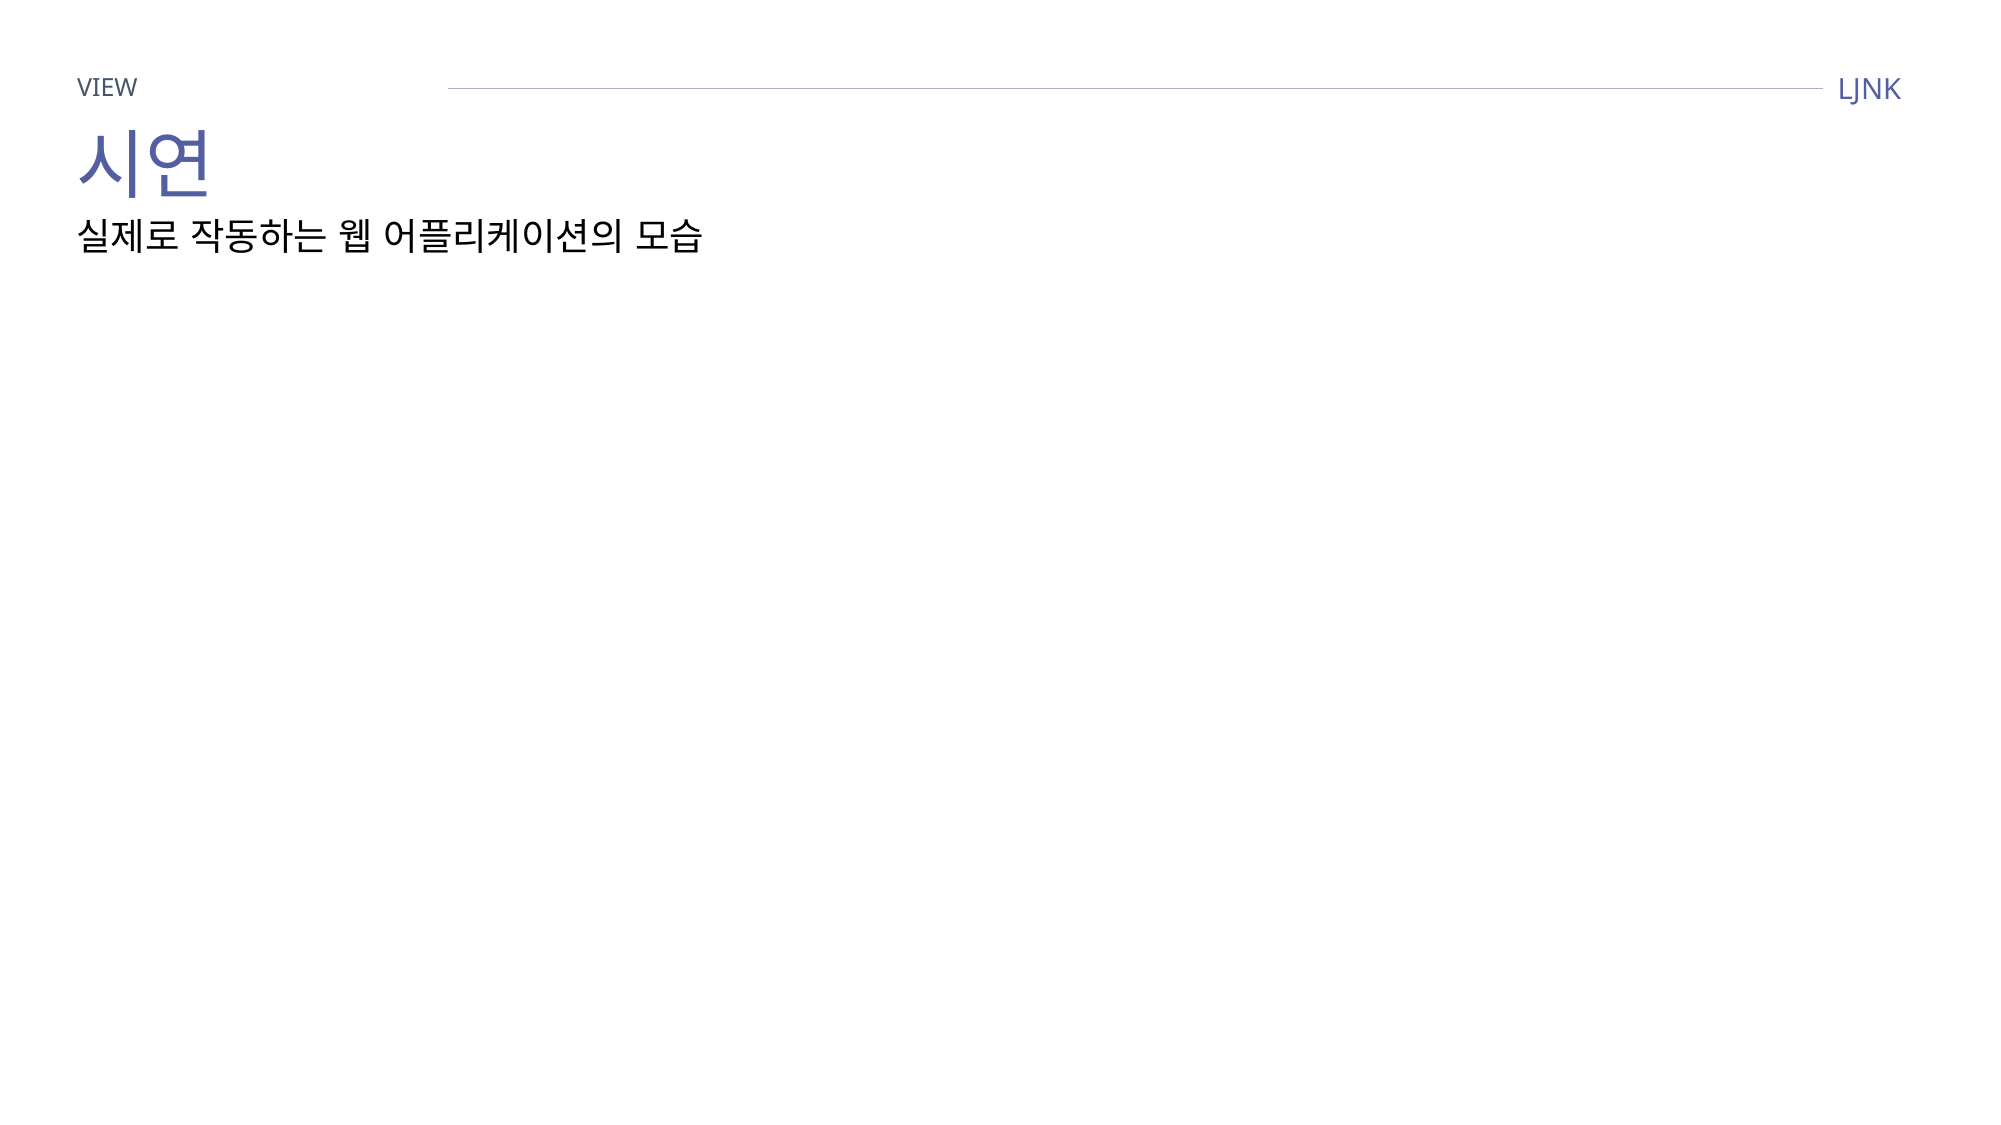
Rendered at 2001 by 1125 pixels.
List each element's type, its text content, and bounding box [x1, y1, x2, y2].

list 시연 [61, 120, 459, 190]
list LJNK [1822, 67, 1990, 113]
list VIEW [62, 67, 213, 113]
list 실제로 작동하는 웹 어플리케이션의 모습 [61, 210, 810, 256]
